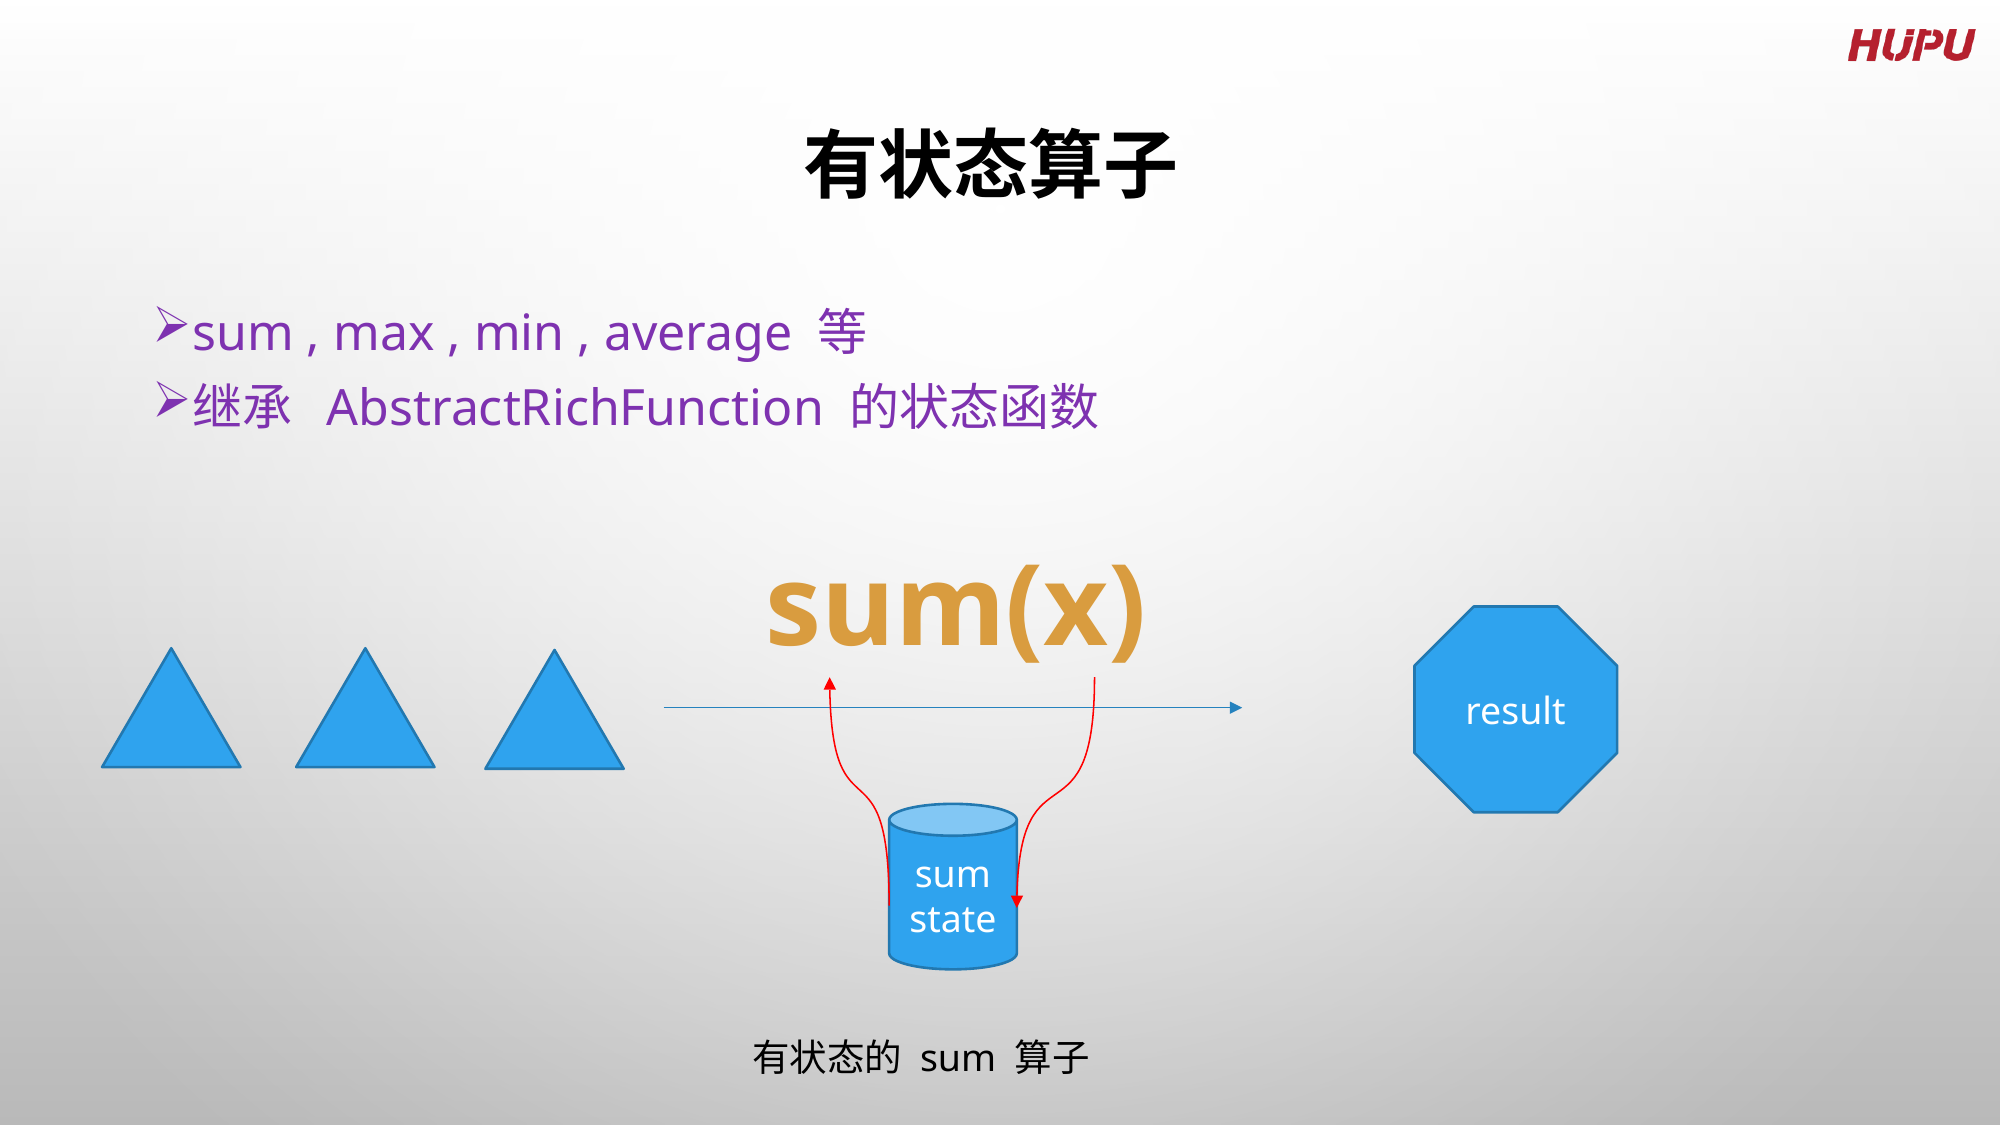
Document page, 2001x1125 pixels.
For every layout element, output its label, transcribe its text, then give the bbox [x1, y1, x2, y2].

text_box result [1413, 605, 1619, 814]
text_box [939, 753, 1172, 832]
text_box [744, 761, 935, 822]
text_box [484, 648, 625, 771]
text_box [295, 646, 436, 769]
title 有状态算子 [137, 59, 1863, 278]
text_box sum state [887, 830, 1019, 971]
text_box sum(x) [750, 525, 1163, 676]
picture [0, 0, 2000, 1125]
text_box 有状态的 sum 算子 [737, 1026, 1112, 1087]
text_box [100, 646, 242, 769]
list sum , max , min , average 等 继承 AbstractRichFunction 的状态函数 [137, 299, 1863, 487]
